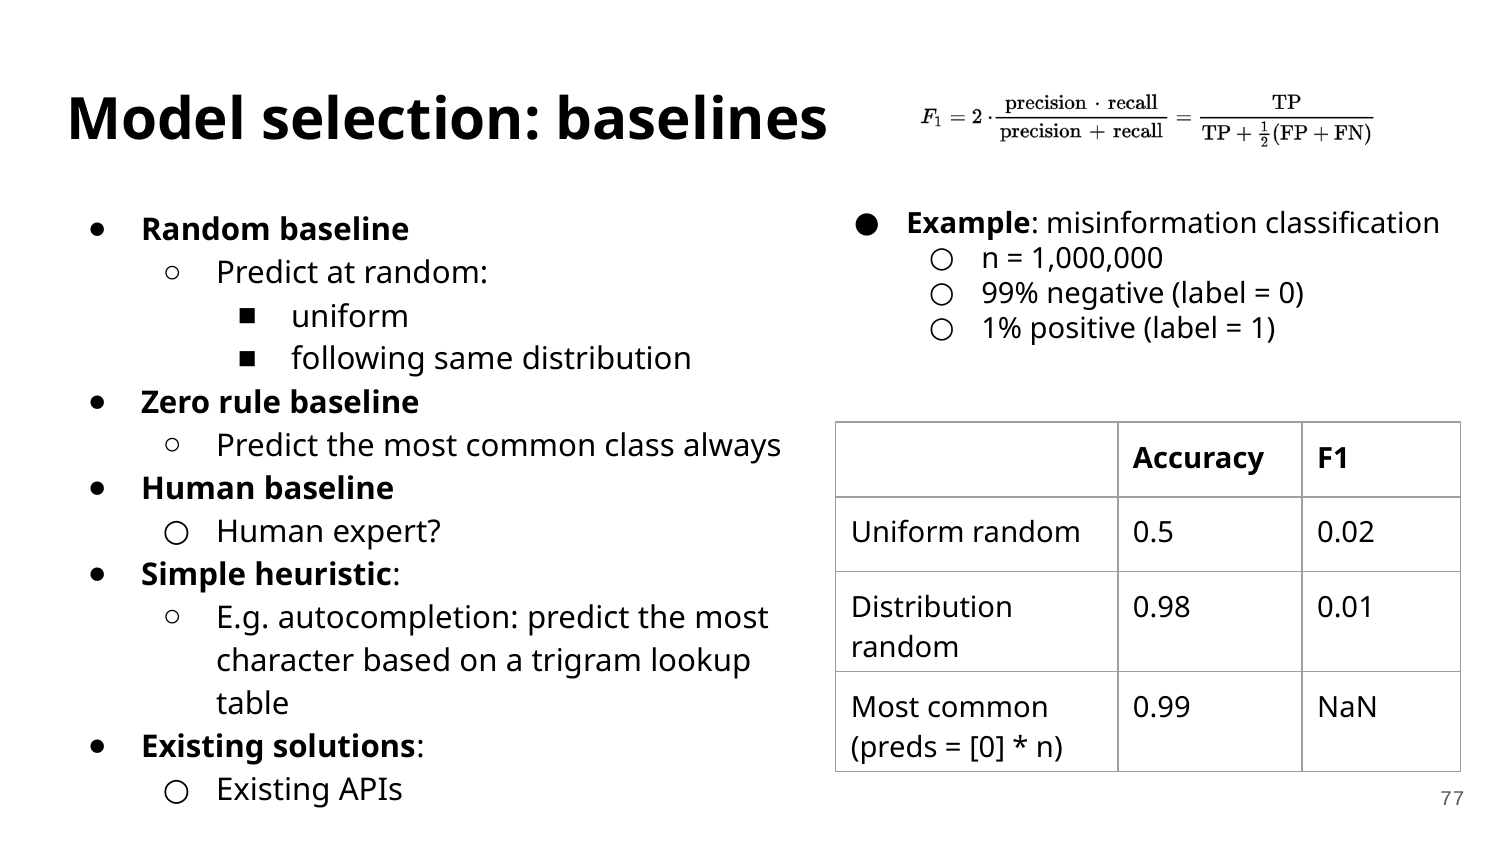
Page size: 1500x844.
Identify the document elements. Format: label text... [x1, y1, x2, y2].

table_cell 0.5 [1119, 498, 1301, 571]
slide_number ‹#› [1389, 764, 1480, 830]
table_cell NaN [1303, 672, 1460, 771]
text_box Example: misinformation classification n = 1,000,000 99% negative (label = 0) 1% positive (label = 1) [816, 188, 1480, 359]
table_cell 0.99 [1119, 672, 1301, 771]
table_header Accuracy [1119, 423, 1301, 496]
table_cell 0.01 [1303, 572, 1460, 671]
table_cell 0.02 [1303, 498, 1460, 571]
table_cell Distribution random [836, 572, 1117, 671]
table_cell Most common (preds = [0] * n) [836, 672, 1117, 771]
table_header F1 [1303, 423, 1460, 496]
table_cell Uniform random [836, 498, 1117, 571]
table_header [836, 423, 1117, 496]
picture [908, 74, 1388, 161]
title Model selection: baselines [51, 66, 1449, 161]
list Random baseline Predict at random: uniform following same distribution Zero rule baseline Predict the most common class always Human baseline Human expert? Simple heuristic: E.g. autocompletion: predict the most character based on a trigram lookup table Existing solutions: Existing APIs [51, 189, 817, 804]
table_cell 0.98 [1119, 572, 1301, 671]
